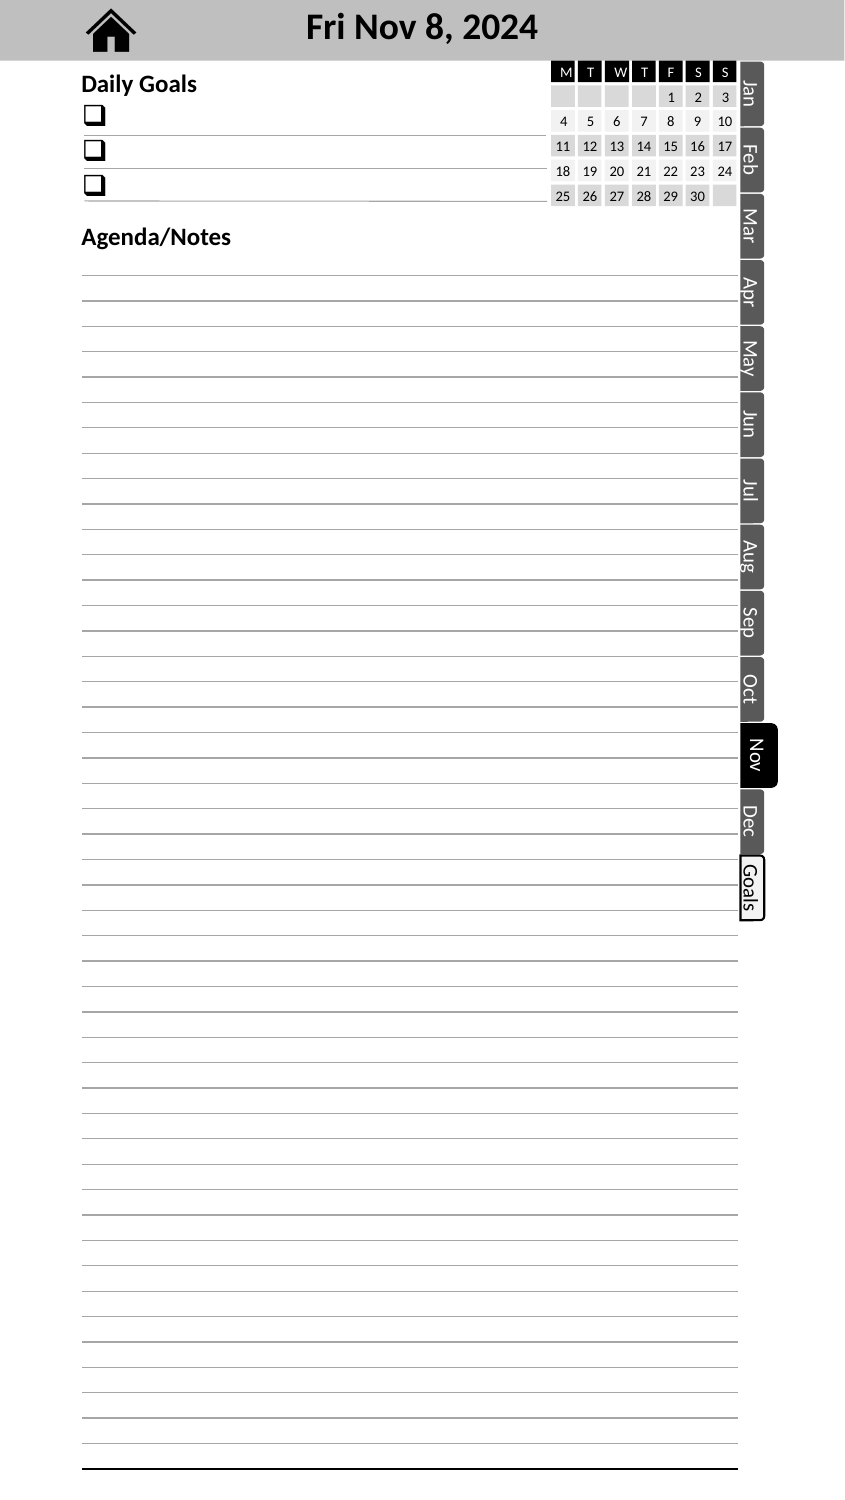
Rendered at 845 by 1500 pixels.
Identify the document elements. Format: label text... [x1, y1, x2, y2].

picture [82, 1, 140, 59]
list Fri Nov 8, 2024 [190, 0, 655, 61]
